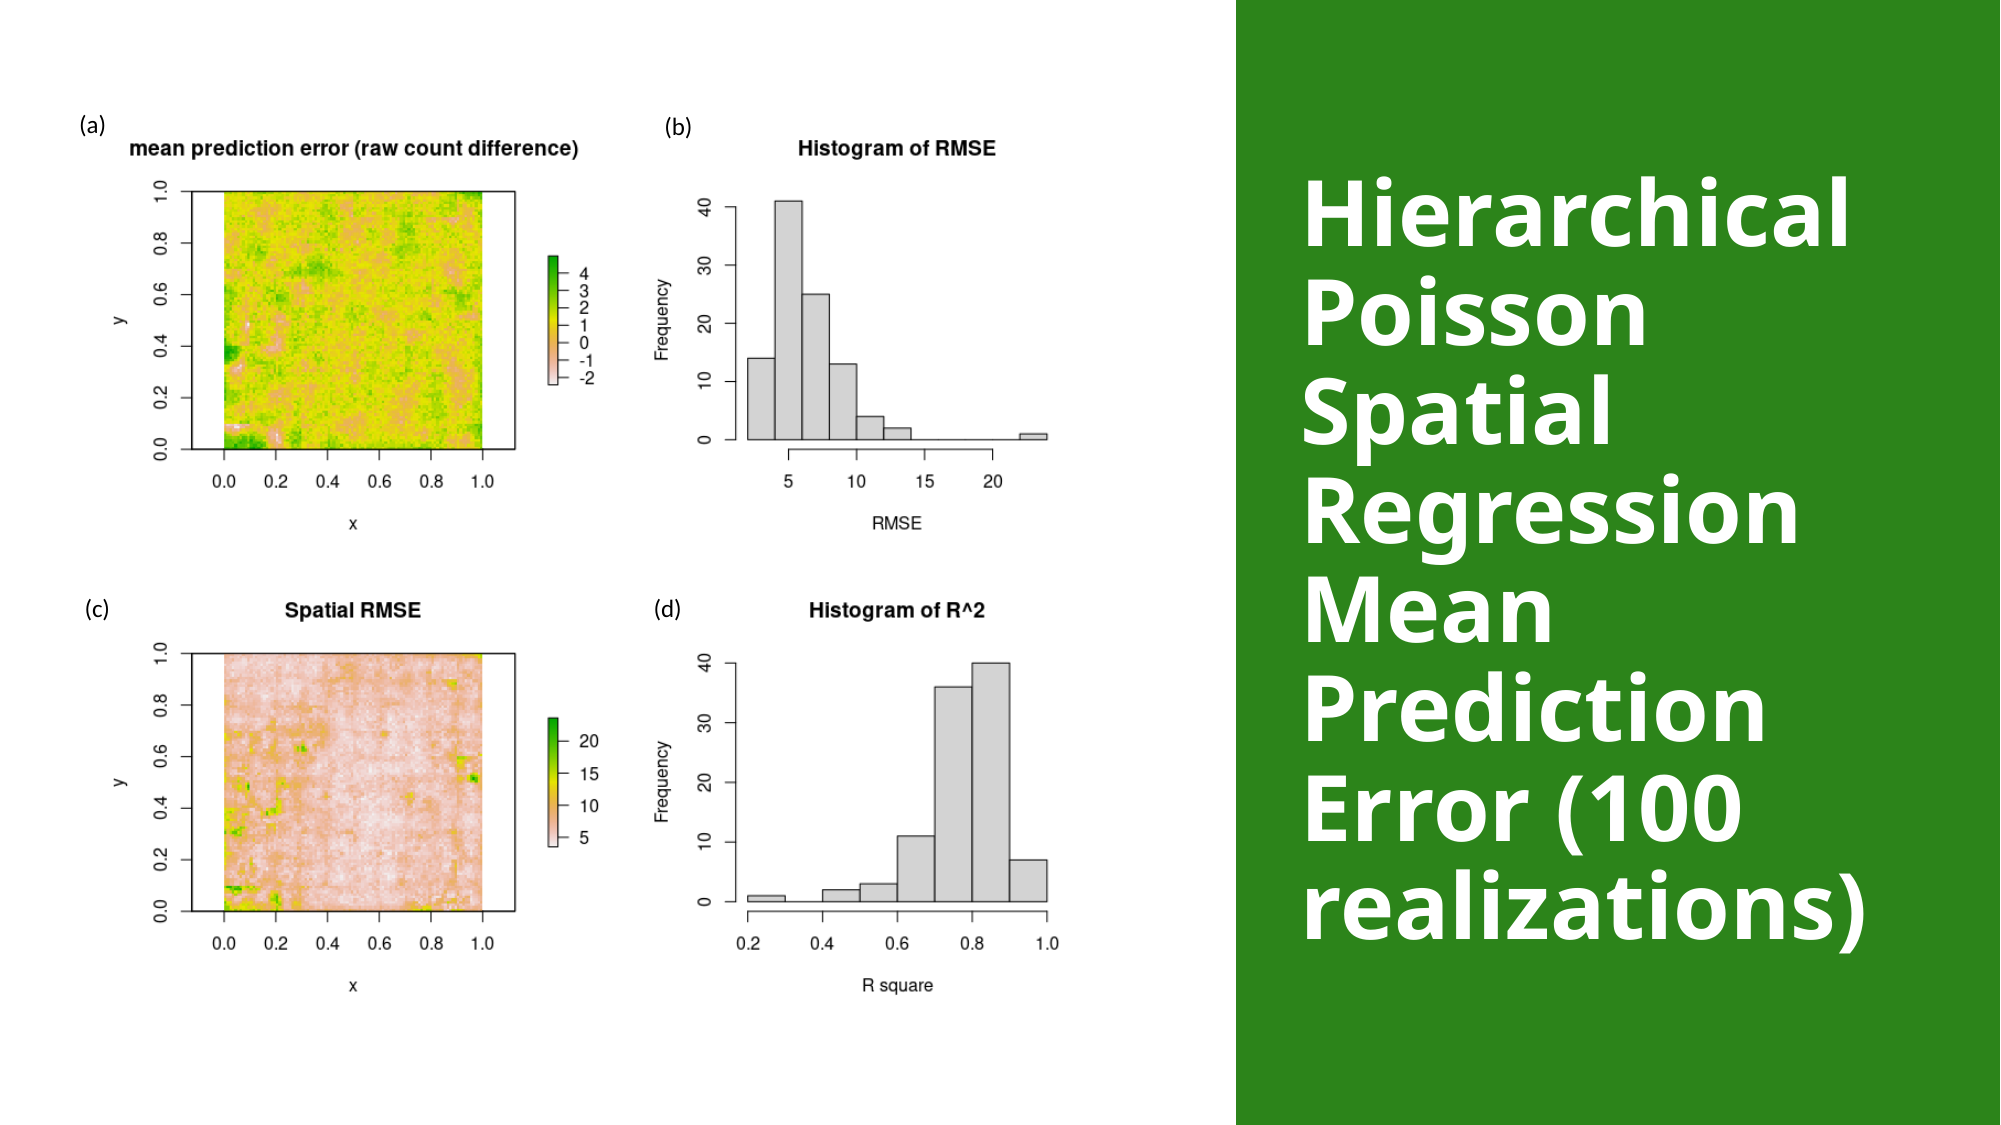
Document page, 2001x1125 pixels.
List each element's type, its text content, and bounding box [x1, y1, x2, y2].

text_box [1235, 0, 2000, 1125]
title Hierarchical Poisson Spatial Regression Mean Prediction Error (100 realizations) [1285, 106, 1951, 1021]
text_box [64, 104, 1183, 1019]
